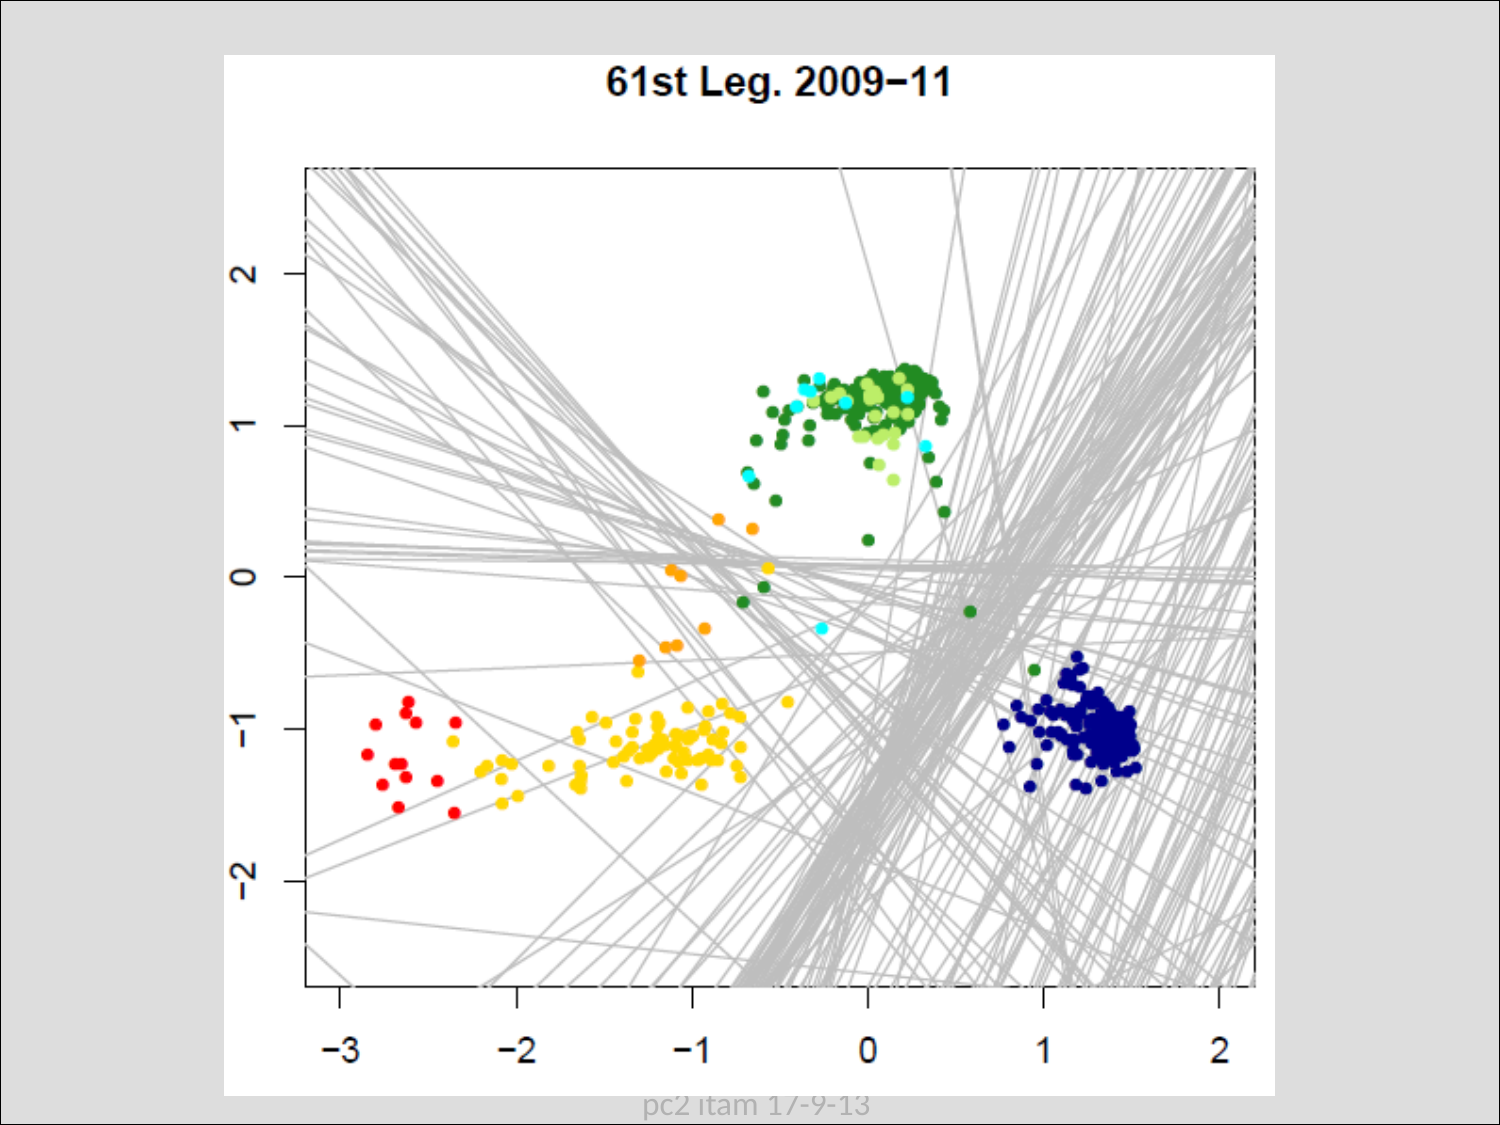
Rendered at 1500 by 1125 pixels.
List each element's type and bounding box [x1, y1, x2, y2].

picture [224, 55, 1276, 1097]
